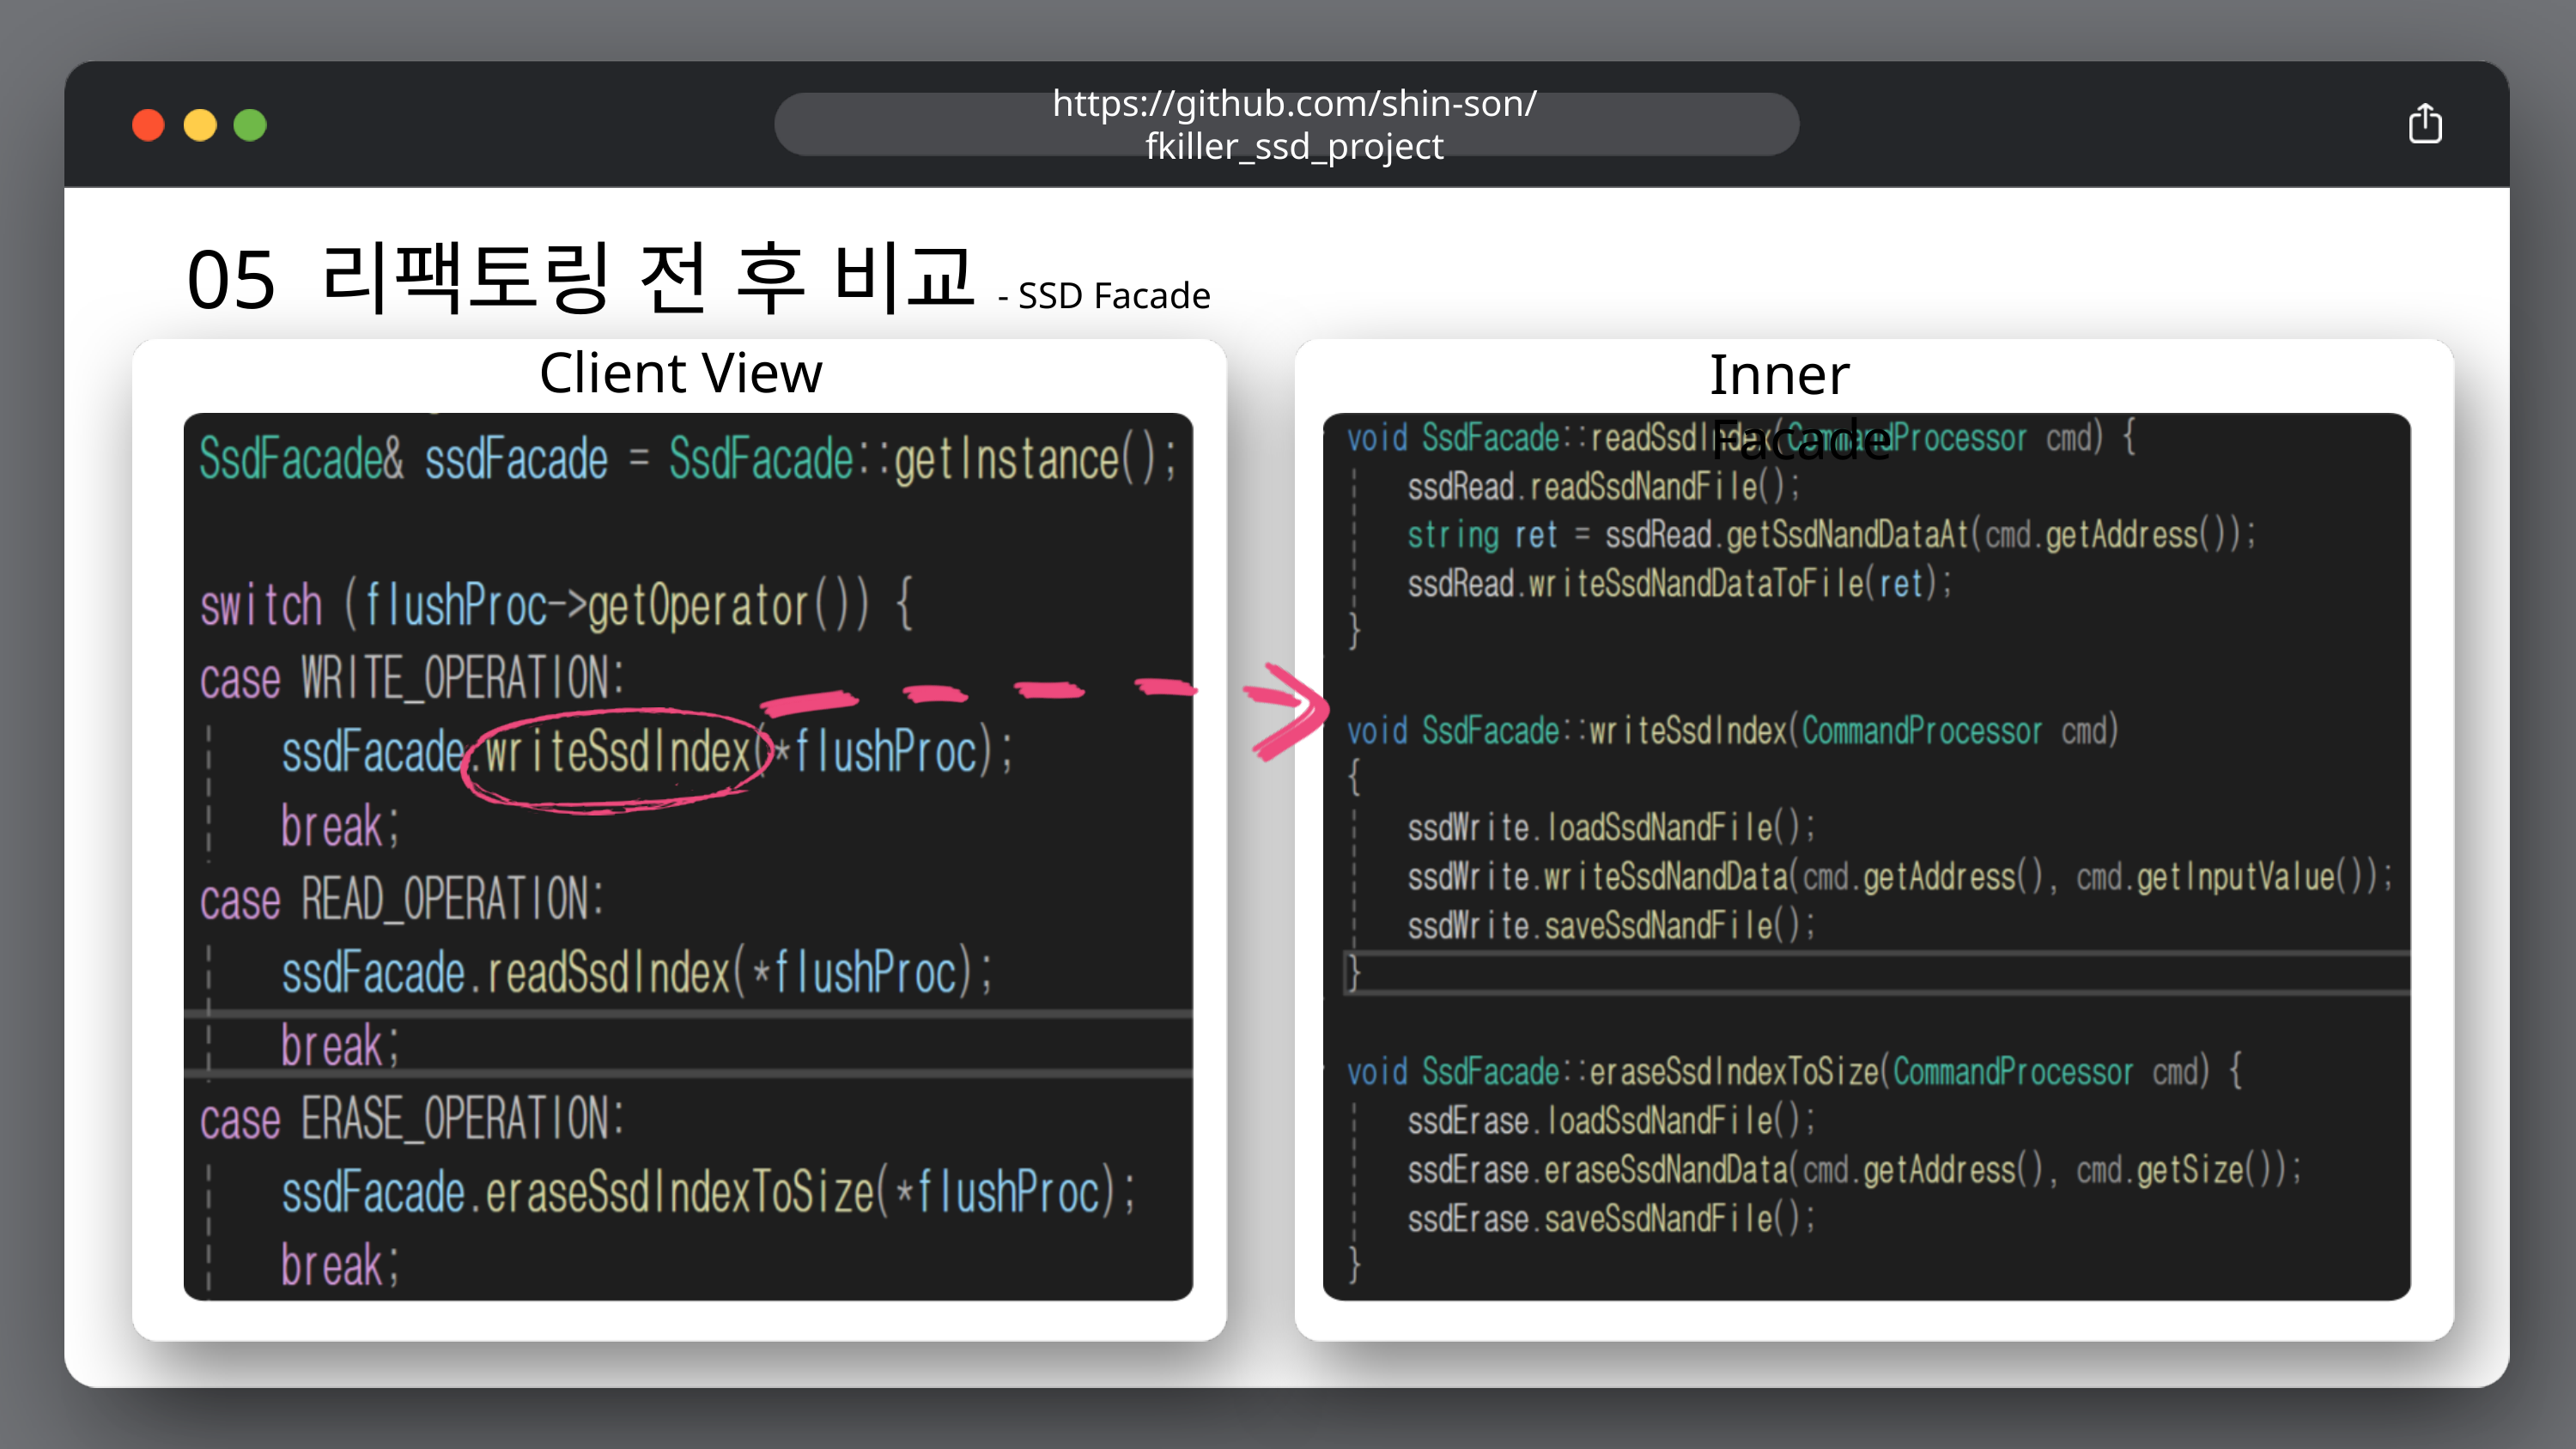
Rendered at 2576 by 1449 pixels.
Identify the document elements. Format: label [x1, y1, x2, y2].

picture [64, 60, 2511, 1388]
